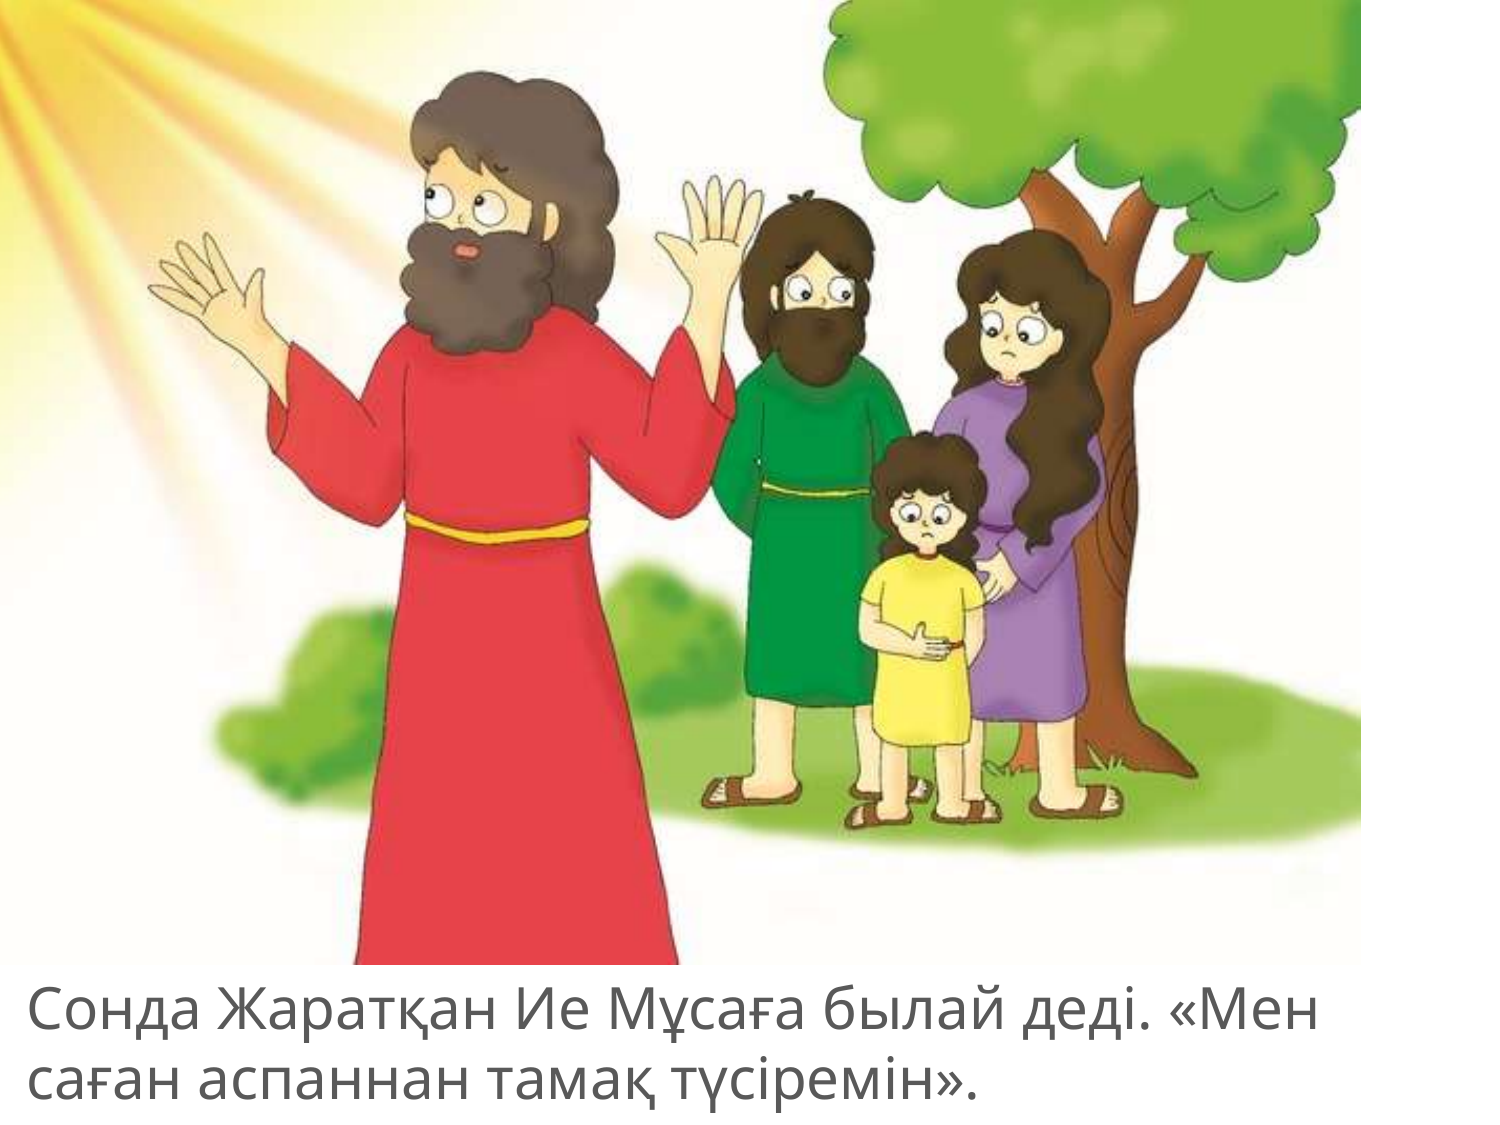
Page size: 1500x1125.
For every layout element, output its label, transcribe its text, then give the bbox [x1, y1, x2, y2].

picture [0, 0, 1362, 965]
text_box Сонда Жаратқан Ие Мұсаға былай деді. «Мен саған аспаннан тамақ түсіремін». [11, 964, 1483, 1119]
